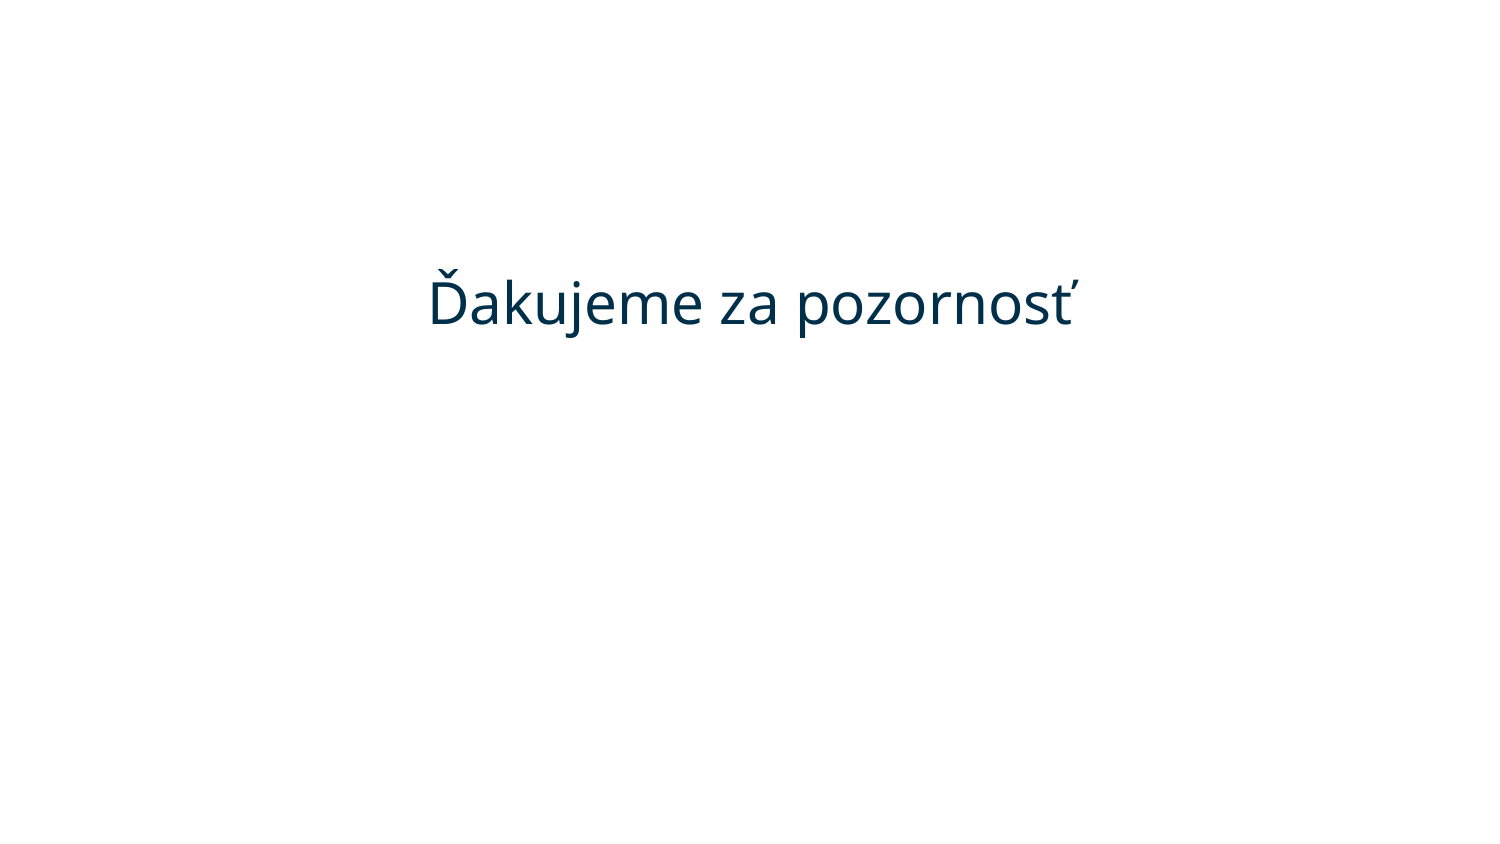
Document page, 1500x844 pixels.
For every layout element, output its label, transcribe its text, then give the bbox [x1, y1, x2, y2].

title Ďakujeme za pozornosť [103, 224, 1397, 388]
